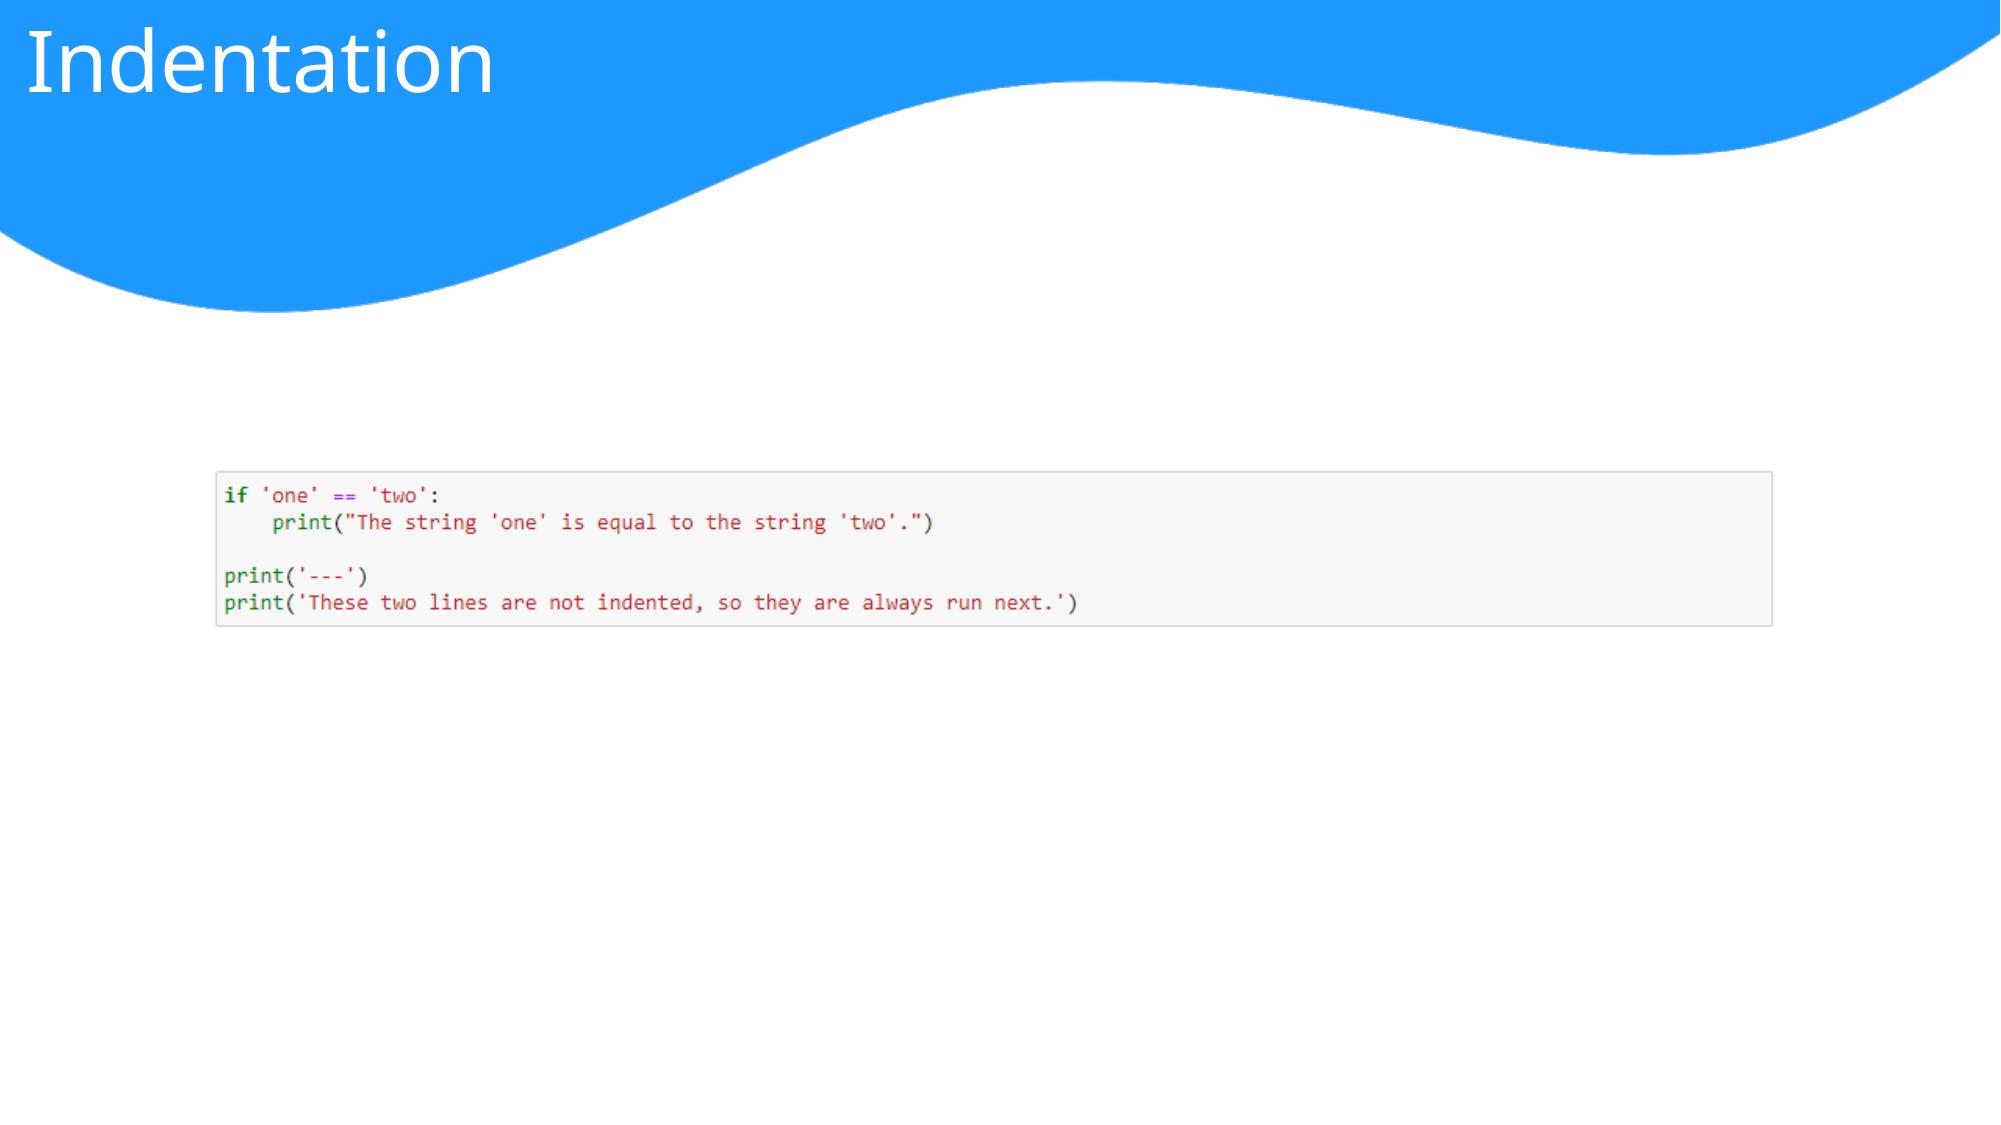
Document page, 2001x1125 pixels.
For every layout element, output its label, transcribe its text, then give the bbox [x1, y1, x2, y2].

picture [0, 0, 2000, 313]
text_box Indentation [12, 0, 600, 189]
picture [211, 465, 1789, 635]
